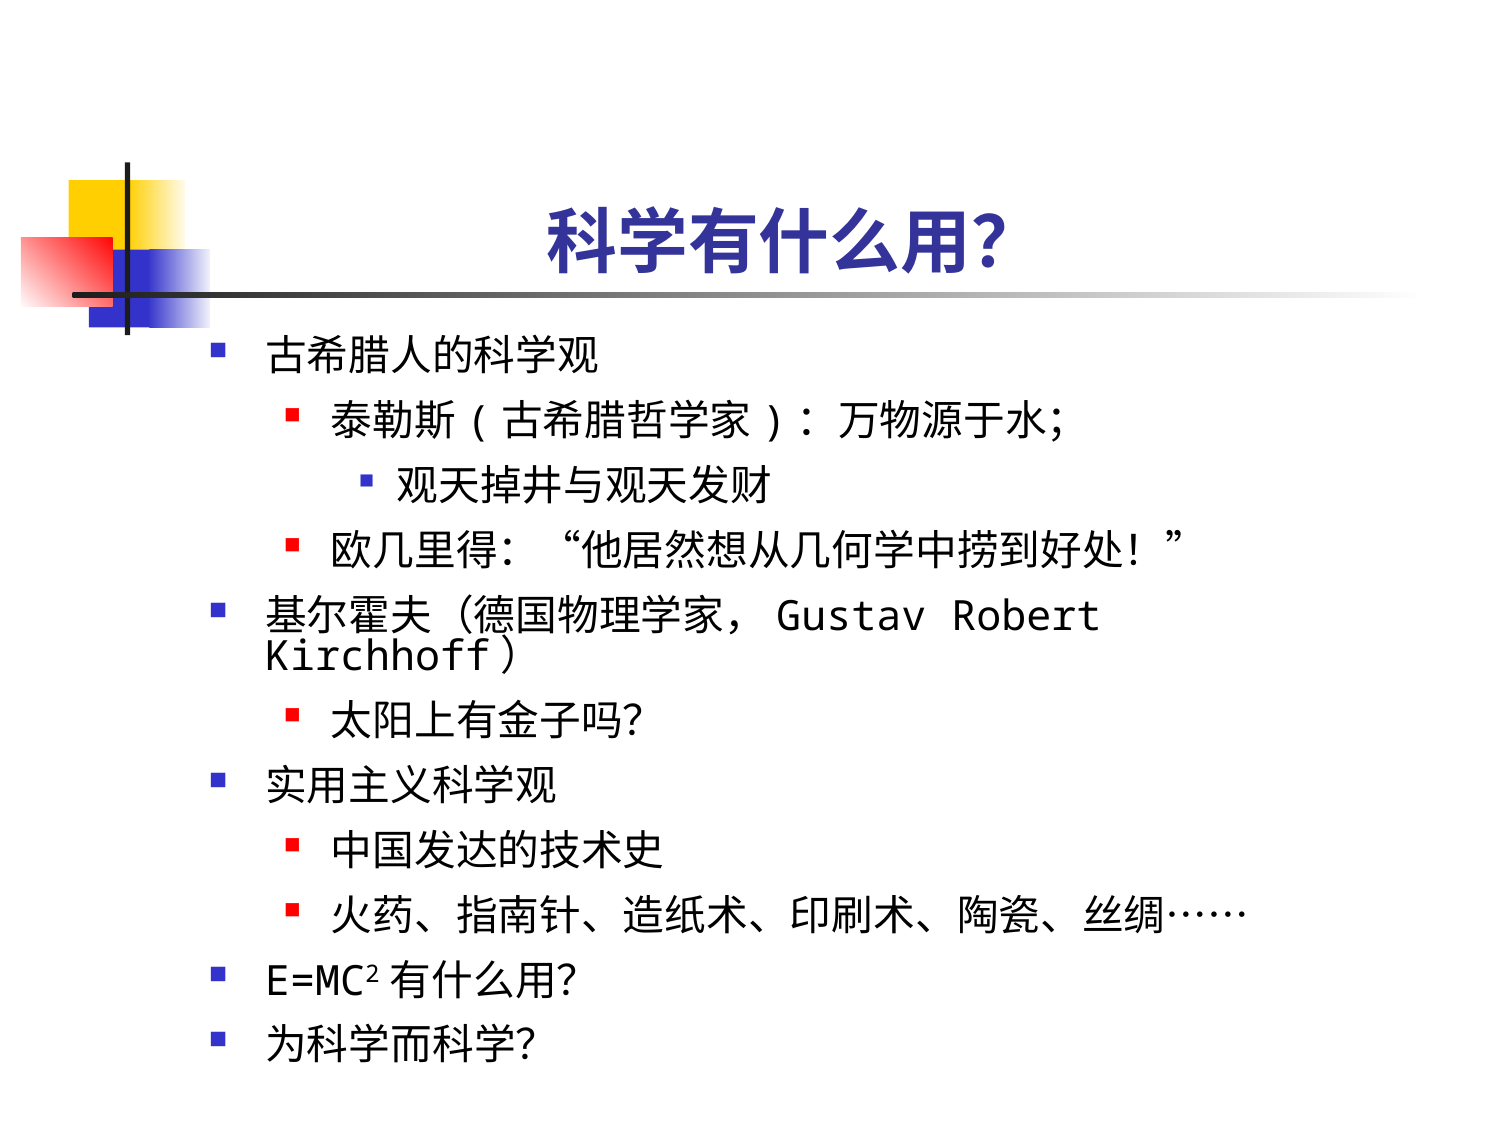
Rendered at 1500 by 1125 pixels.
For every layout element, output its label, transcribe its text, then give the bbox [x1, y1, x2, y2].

list 古希腊人的科学观 泰勒斯(古希腊哲学家)：万物源于水； 观天掉井与观天发财 欧几里得：“他居然想从几何学中捞到好处！” 基尔霍夫（德国物理学家，Gustav Robert Kirchhoff） 太阳上有金子吗？ 实用主义科学观 中国发达的技术史 火药、指南针、造纸术、印刷术、陶瓷、丝绸…… E=MC2有什么用？ 为科学而科学？ [193, 330, 1353, 1071]
title 科学有什么用？ [188, 101, 1400, 289]
